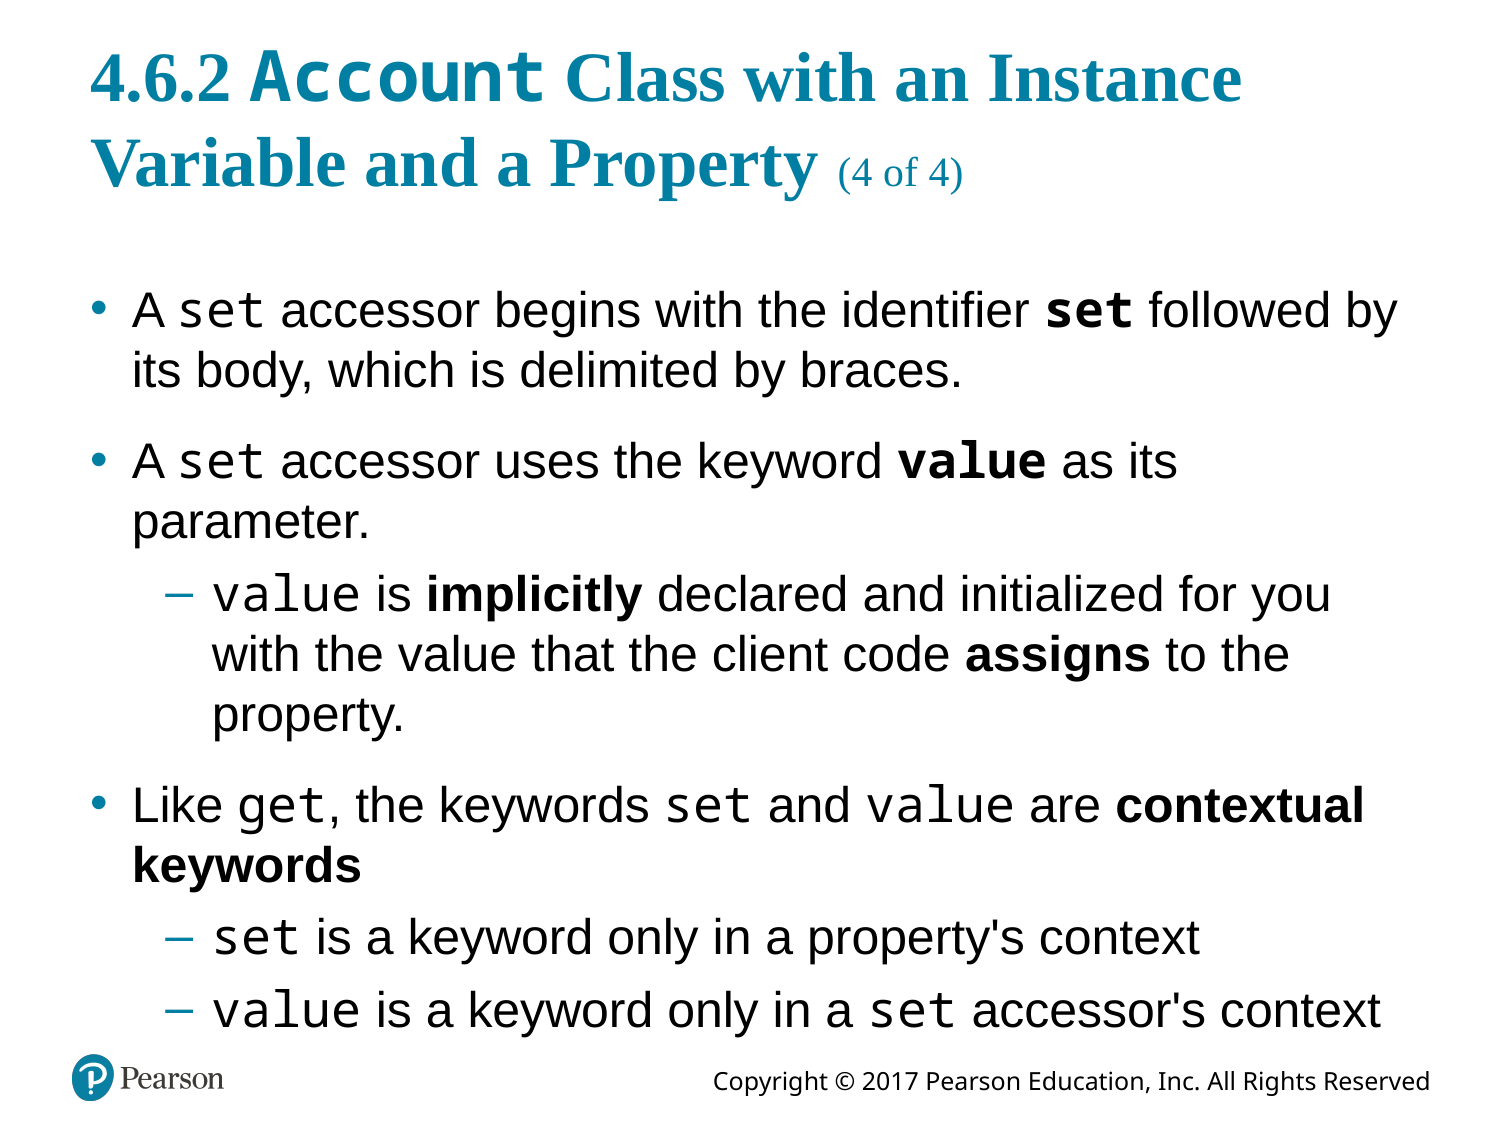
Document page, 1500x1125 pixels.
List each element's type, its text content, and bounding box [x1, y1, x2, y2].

title 4.6.2 Account Class with an Instance Variable and a Property (4 of 4) [75, 35, 1425, 216]
picture [98, 1054, 224, 1101]
picture [72, 1087, 83, 1101]
list A set accessor begins with the identifier set followed by its body, which is delimited by braces. A set accessor uses the keyword value as its parameter. value is implicitly declared and initialized for you with the value that the client code assigns to the property. Like get, the keywords set and value are contextual keywords set is a keyword only in a property's context value is a keyword only in a set accessor's context [75, 262, 1425, 1043]
picture [72, 1054, 88, 1070]
picture [80, 1063, 106, 1088]
